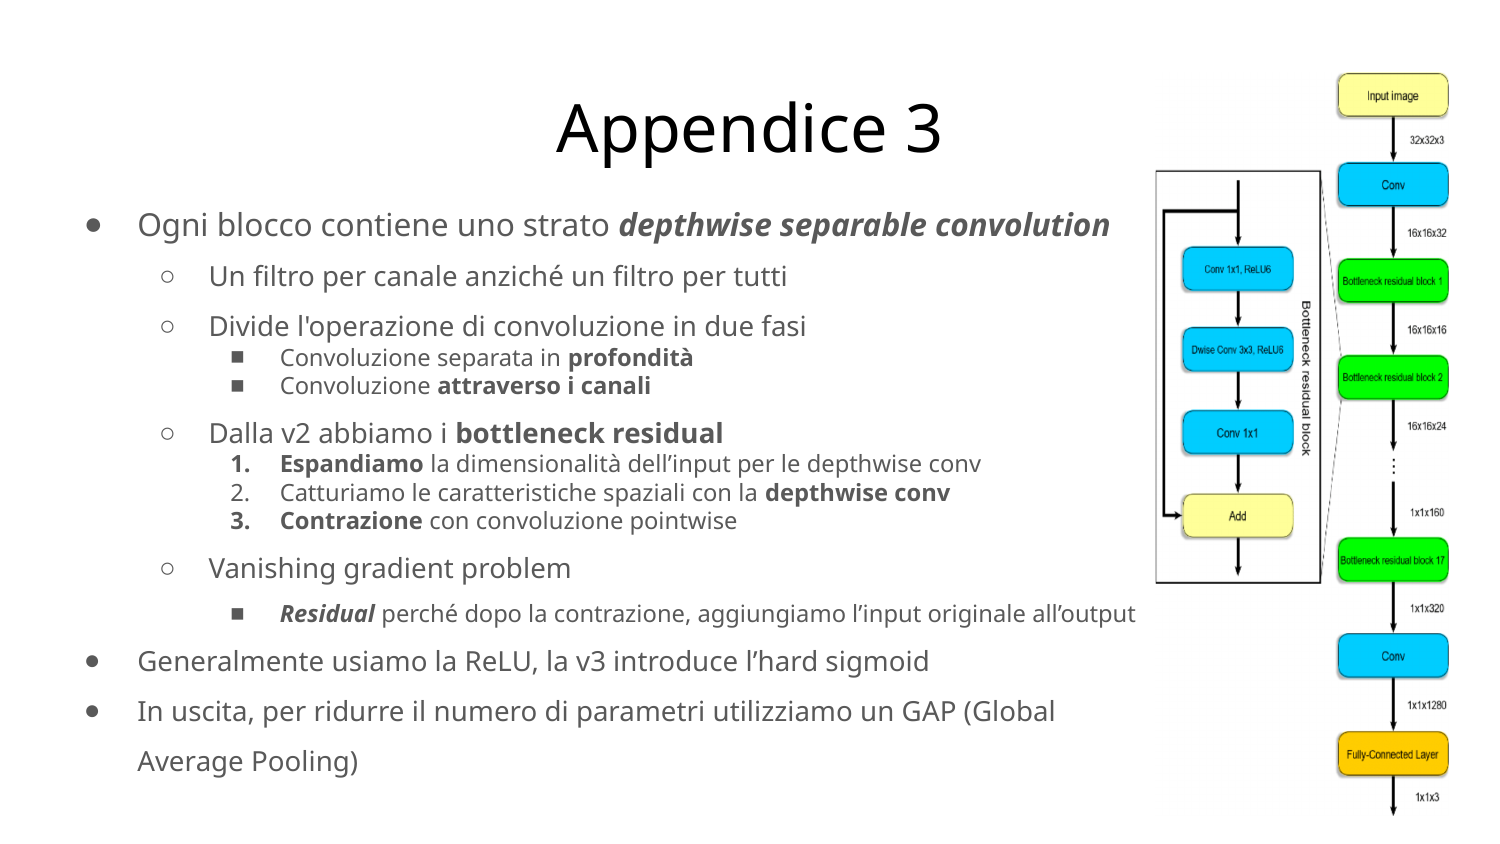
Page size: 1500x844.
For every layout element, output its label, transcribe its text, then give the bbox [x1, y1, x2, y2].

list Ogni blocco contiene uno strato depthwise separable convolution Un filtro per canale anziché un filtro per tutti Divide l'operazione di convoluzione in due fasi Convoluzione separata in profondità Convoluzione attraverso i canali Dalla v2 abbiamo i bottleneck residual Espandiamo la dimensionalità dell’input per le depthwise conv Catturiamo le caratteristiche spaziali con la depthwise conv Contrazione con convoluzione pointwise Vanishing gradient problem Residual perché dopo la contrazione, aggiungiamo l’input originale all’output Generalmente usiamo la ReLU, la v3 introduce l’hard sigmoid In uscita, per ridurre il numero di parametri utilizziamo un GAP (Global Average Pooling) [51, 189, 1156, 807]
picture [930, 167, 1500, 815]
title Appendice 3 [51, 72, 1449, 167]
